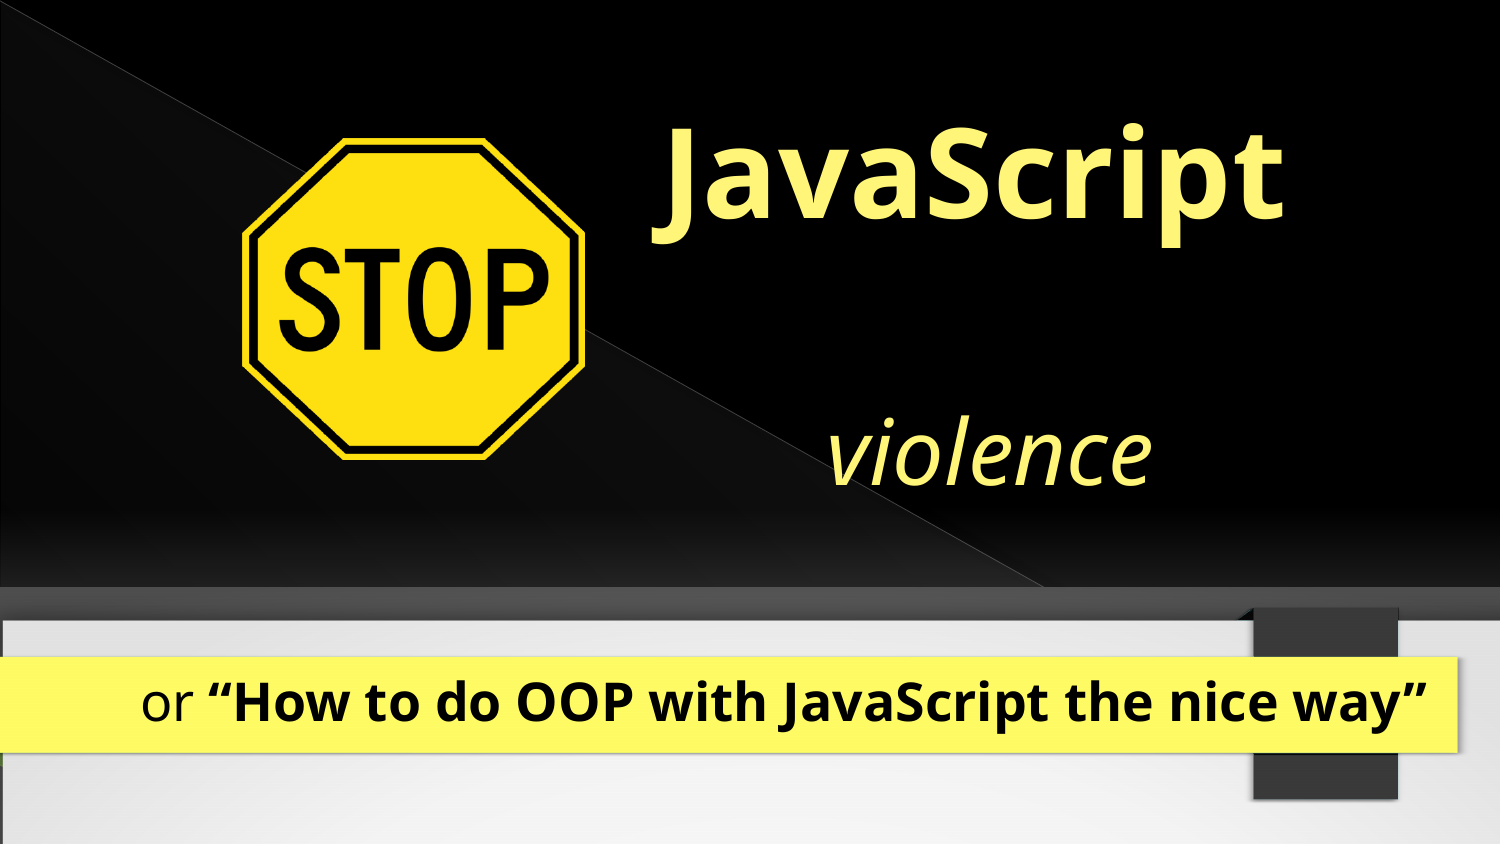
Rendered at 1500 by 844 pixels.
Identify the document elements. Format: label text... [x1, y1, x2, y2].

picture [0, 586, 1500, 844]
title JavaScript violence [585, 138, 1341, 460]
picture [241, 138, 585, 460]
